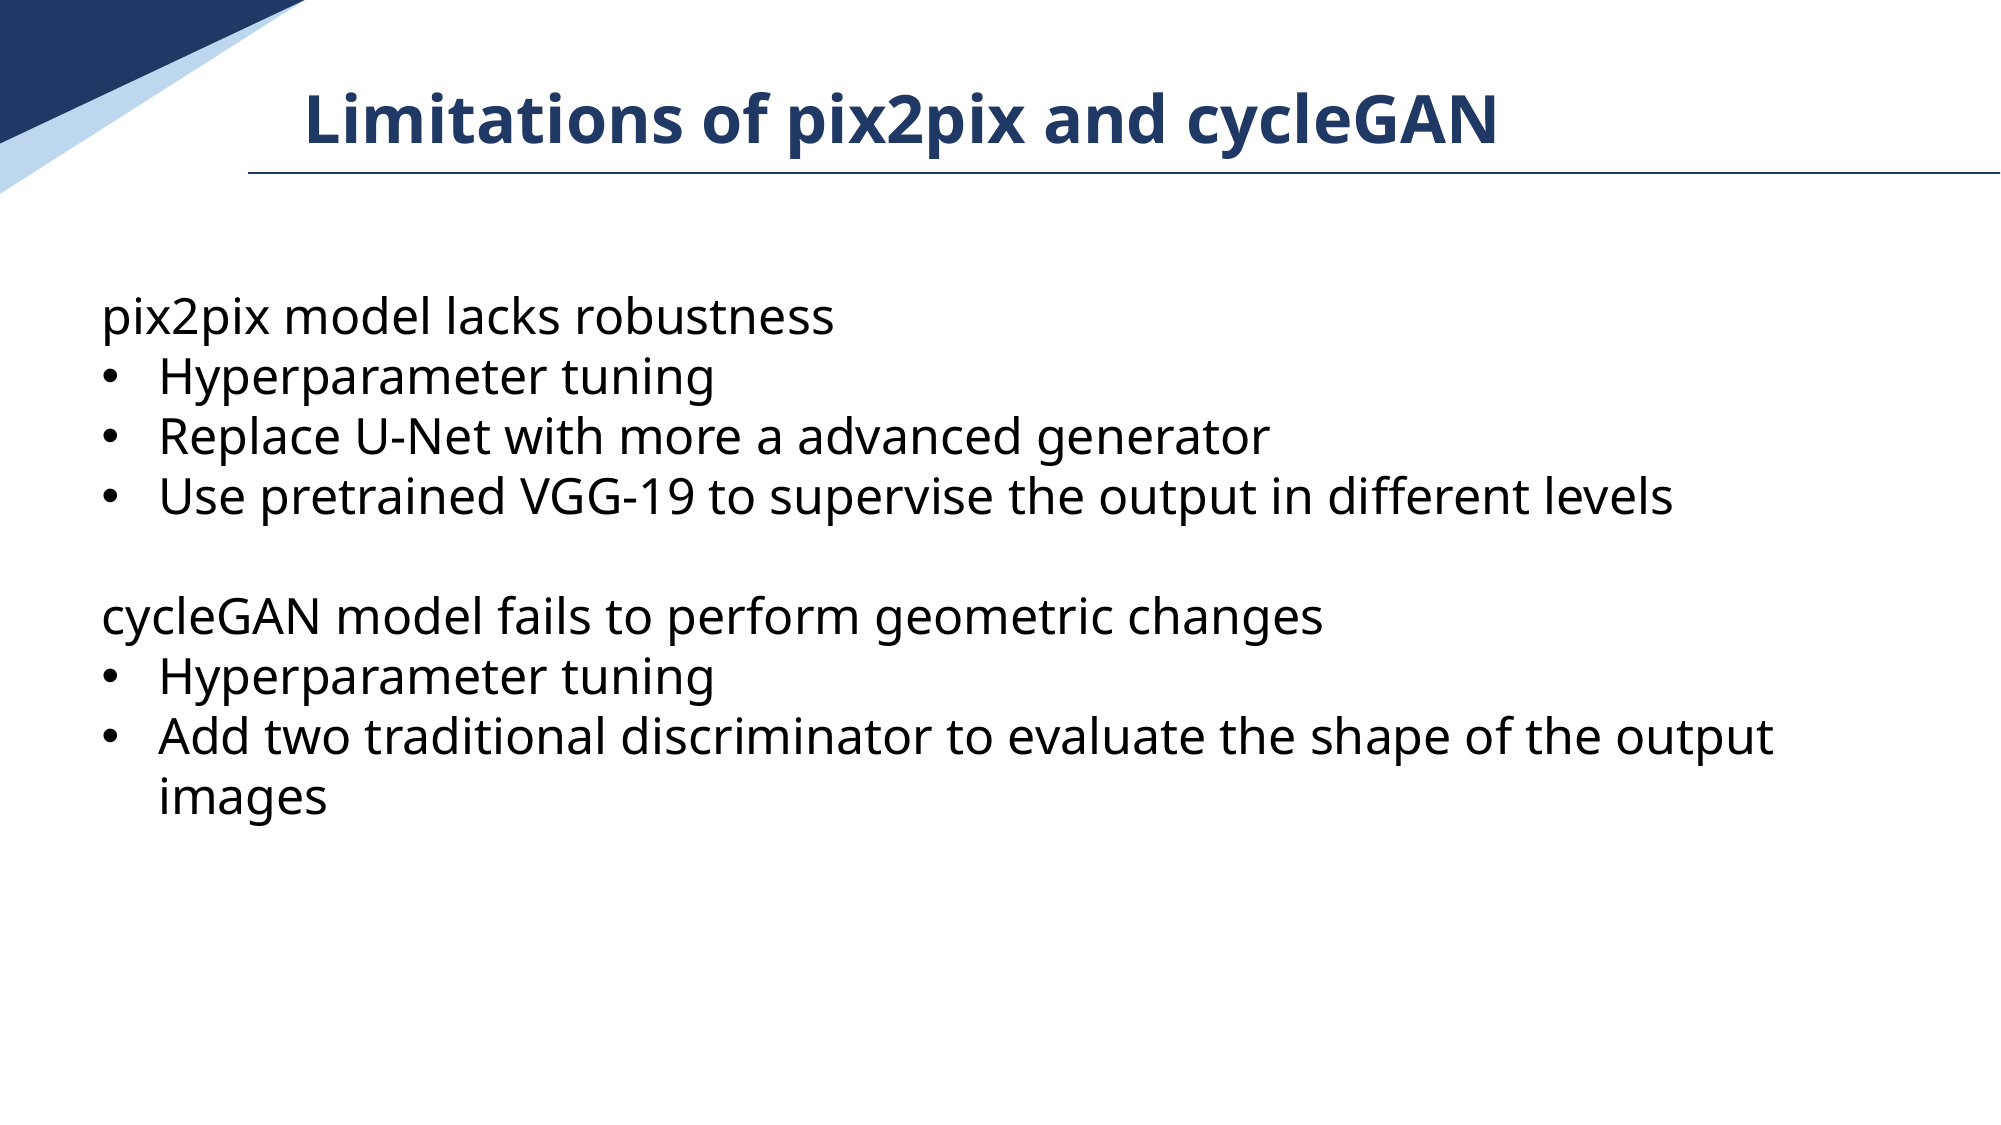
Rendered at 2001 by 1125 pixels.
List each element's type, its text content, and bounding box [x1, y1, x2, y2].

text_box pix2pix model lacks robustness Hyperparameter tuning Replace U-Net with more a advanced generator Use pretrained VGG-19 to supervise the output in different levels cycleGAN model fails to perform geometric changes Hyperparameter tuning Add two traditional discriminator to evaluate the shape of the output images [86, 277, 1955, 893]
text_box Limitations of pix2pix and cycleGAN [285, 67, 1600, 173]
